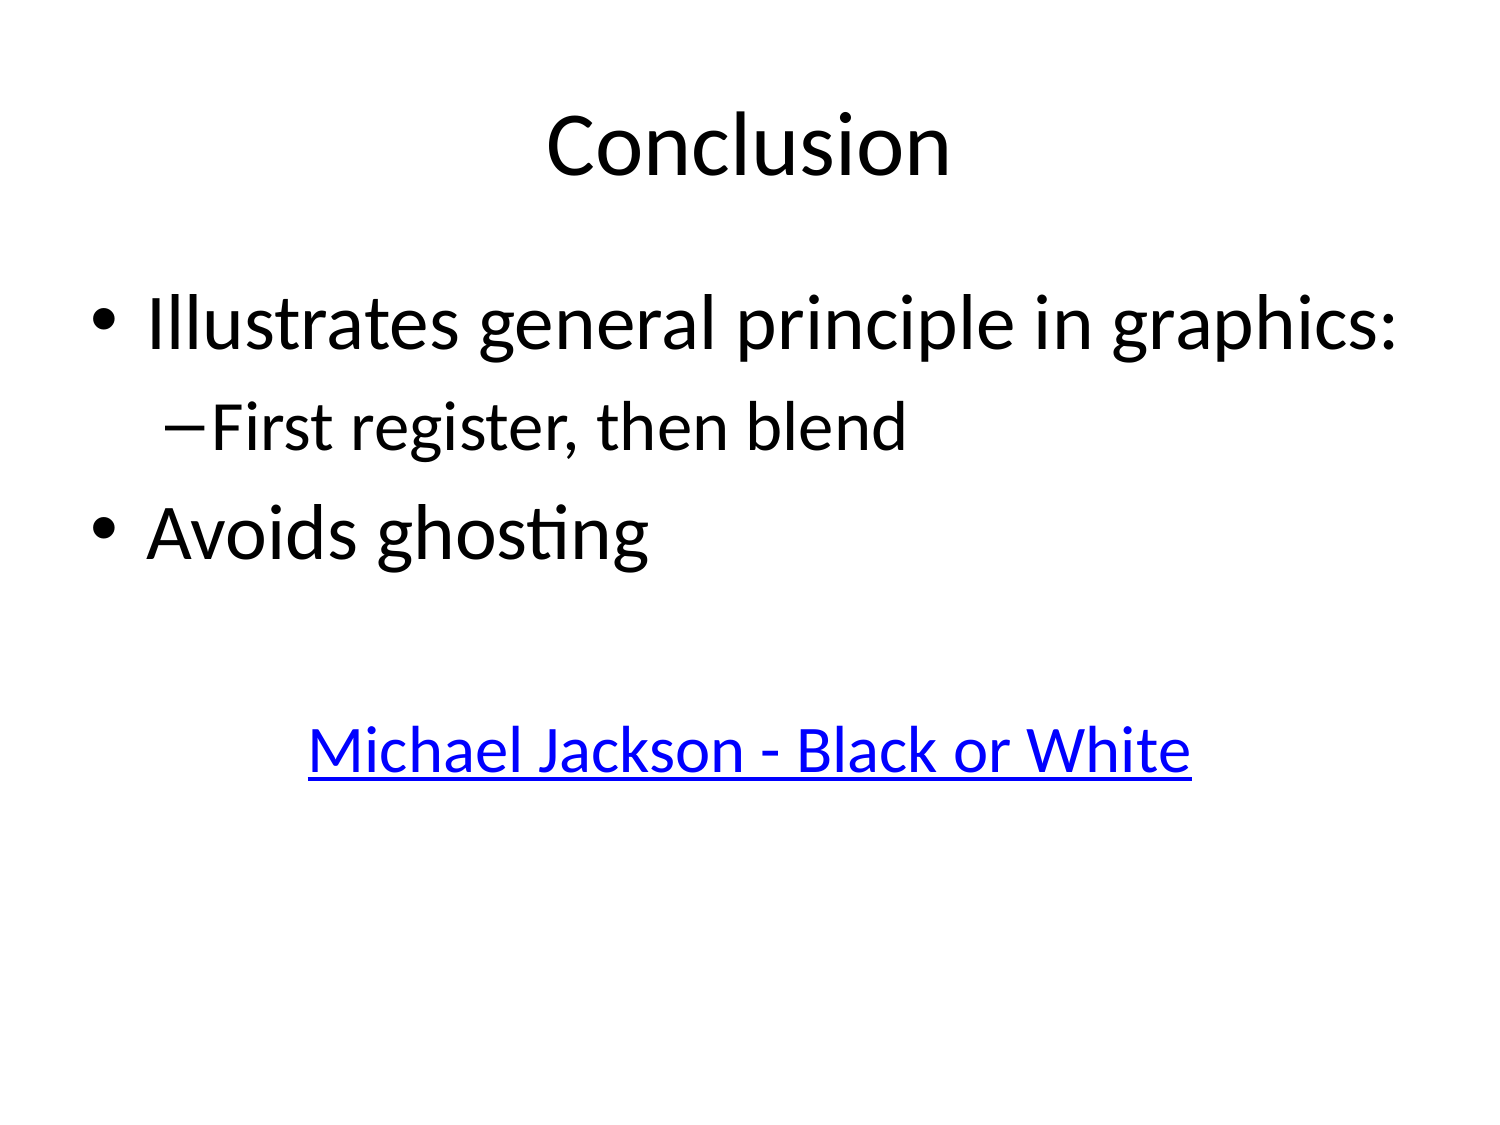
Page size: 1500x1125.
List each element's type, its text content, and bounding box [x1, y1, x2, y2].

title Conclusion [75, 45, 1425, 233]
list Illustrates general principle in graphics: First register, then blend Avoids ghosting [75, 262, 1425, 1005]
text_box Michael Jackson - Black or White [292, 698, 1207, 794]
